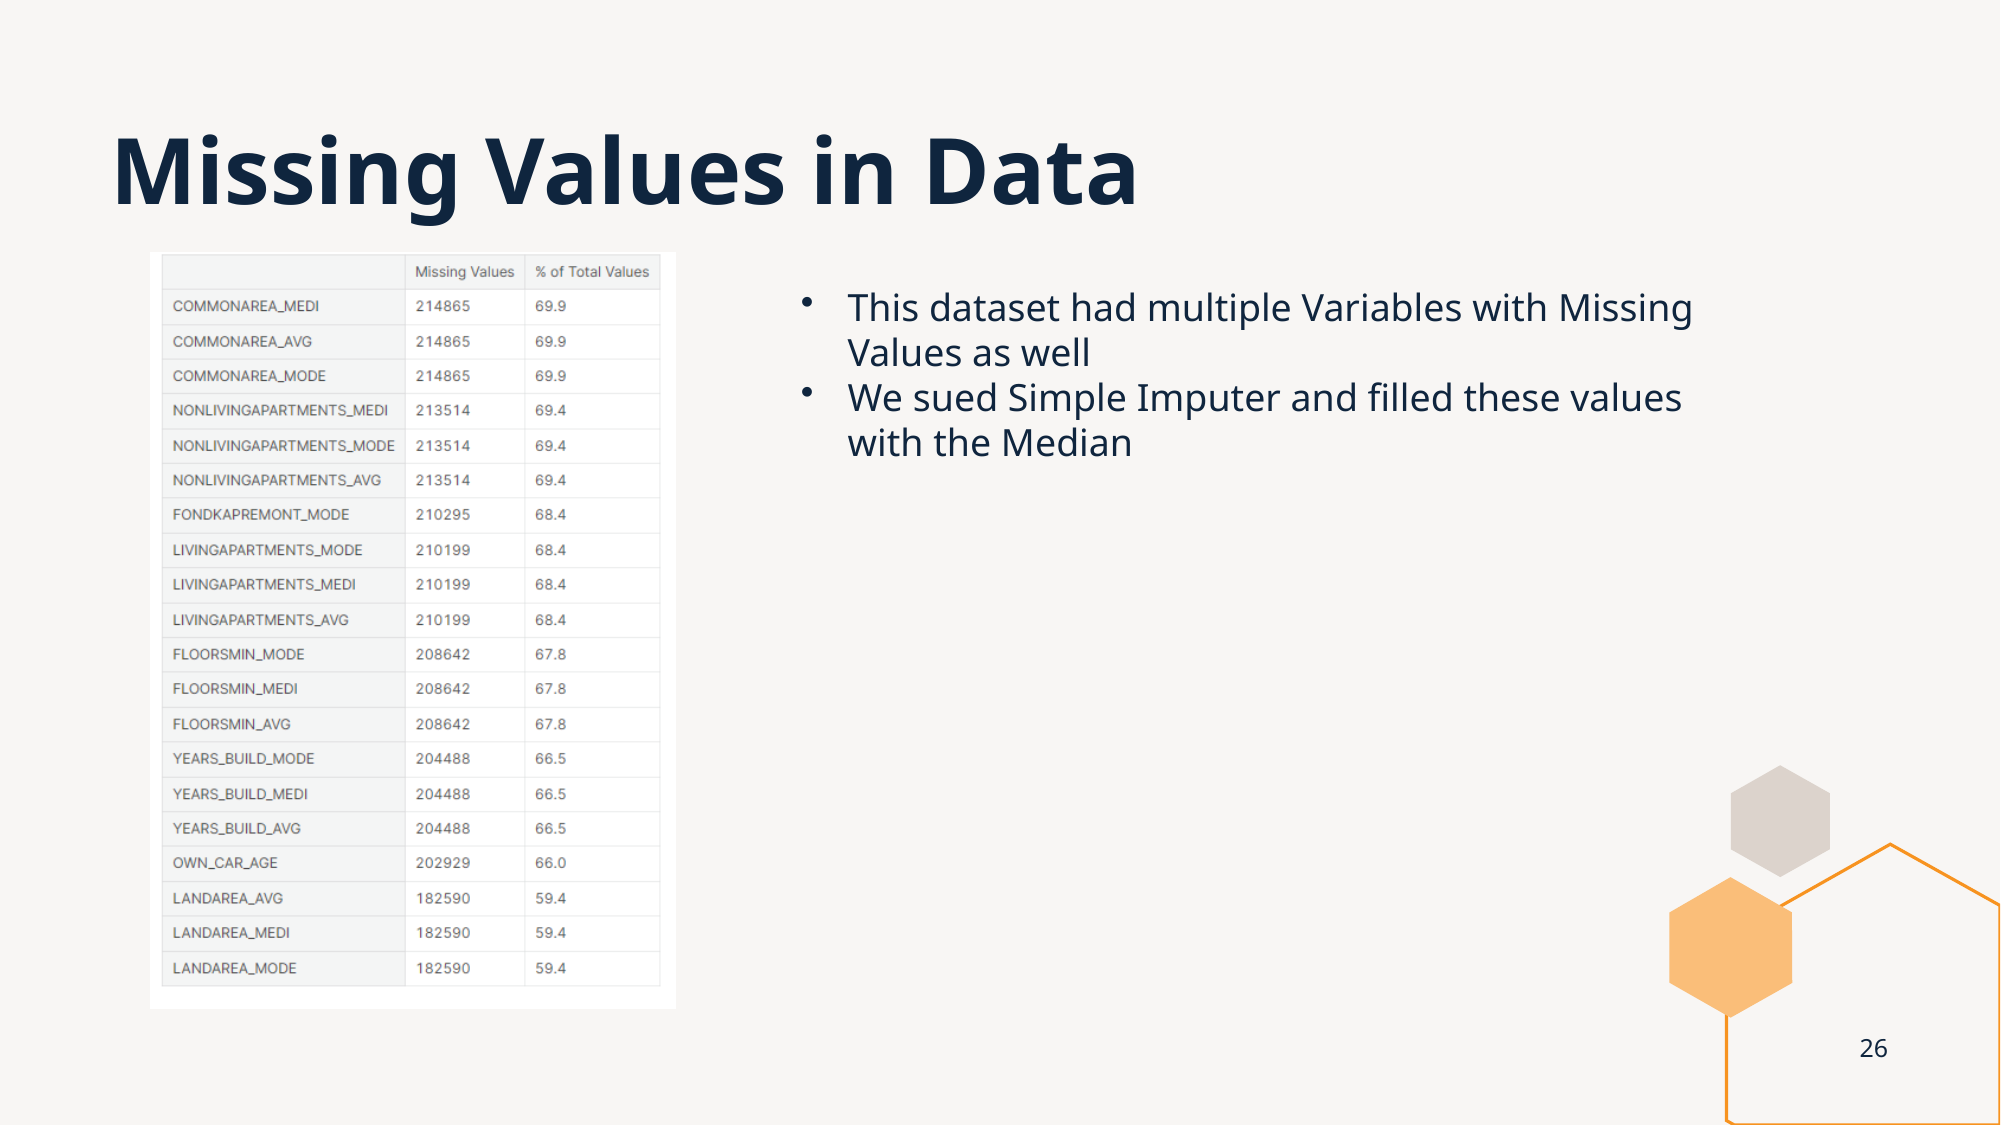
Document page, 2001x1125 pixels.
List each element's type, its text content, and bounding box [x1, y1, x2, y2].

slide_number 26 [1836, 1020, 1912, 1080]
title Missing Values in Data [95, 118, 1882, 352]
text_box This dataset had multiple Variables with Missing Values as well We sued Simple Imputer and filled these values with the Median [785, 276, 1718, 472]
picture [149, 252, 676, 1009]
